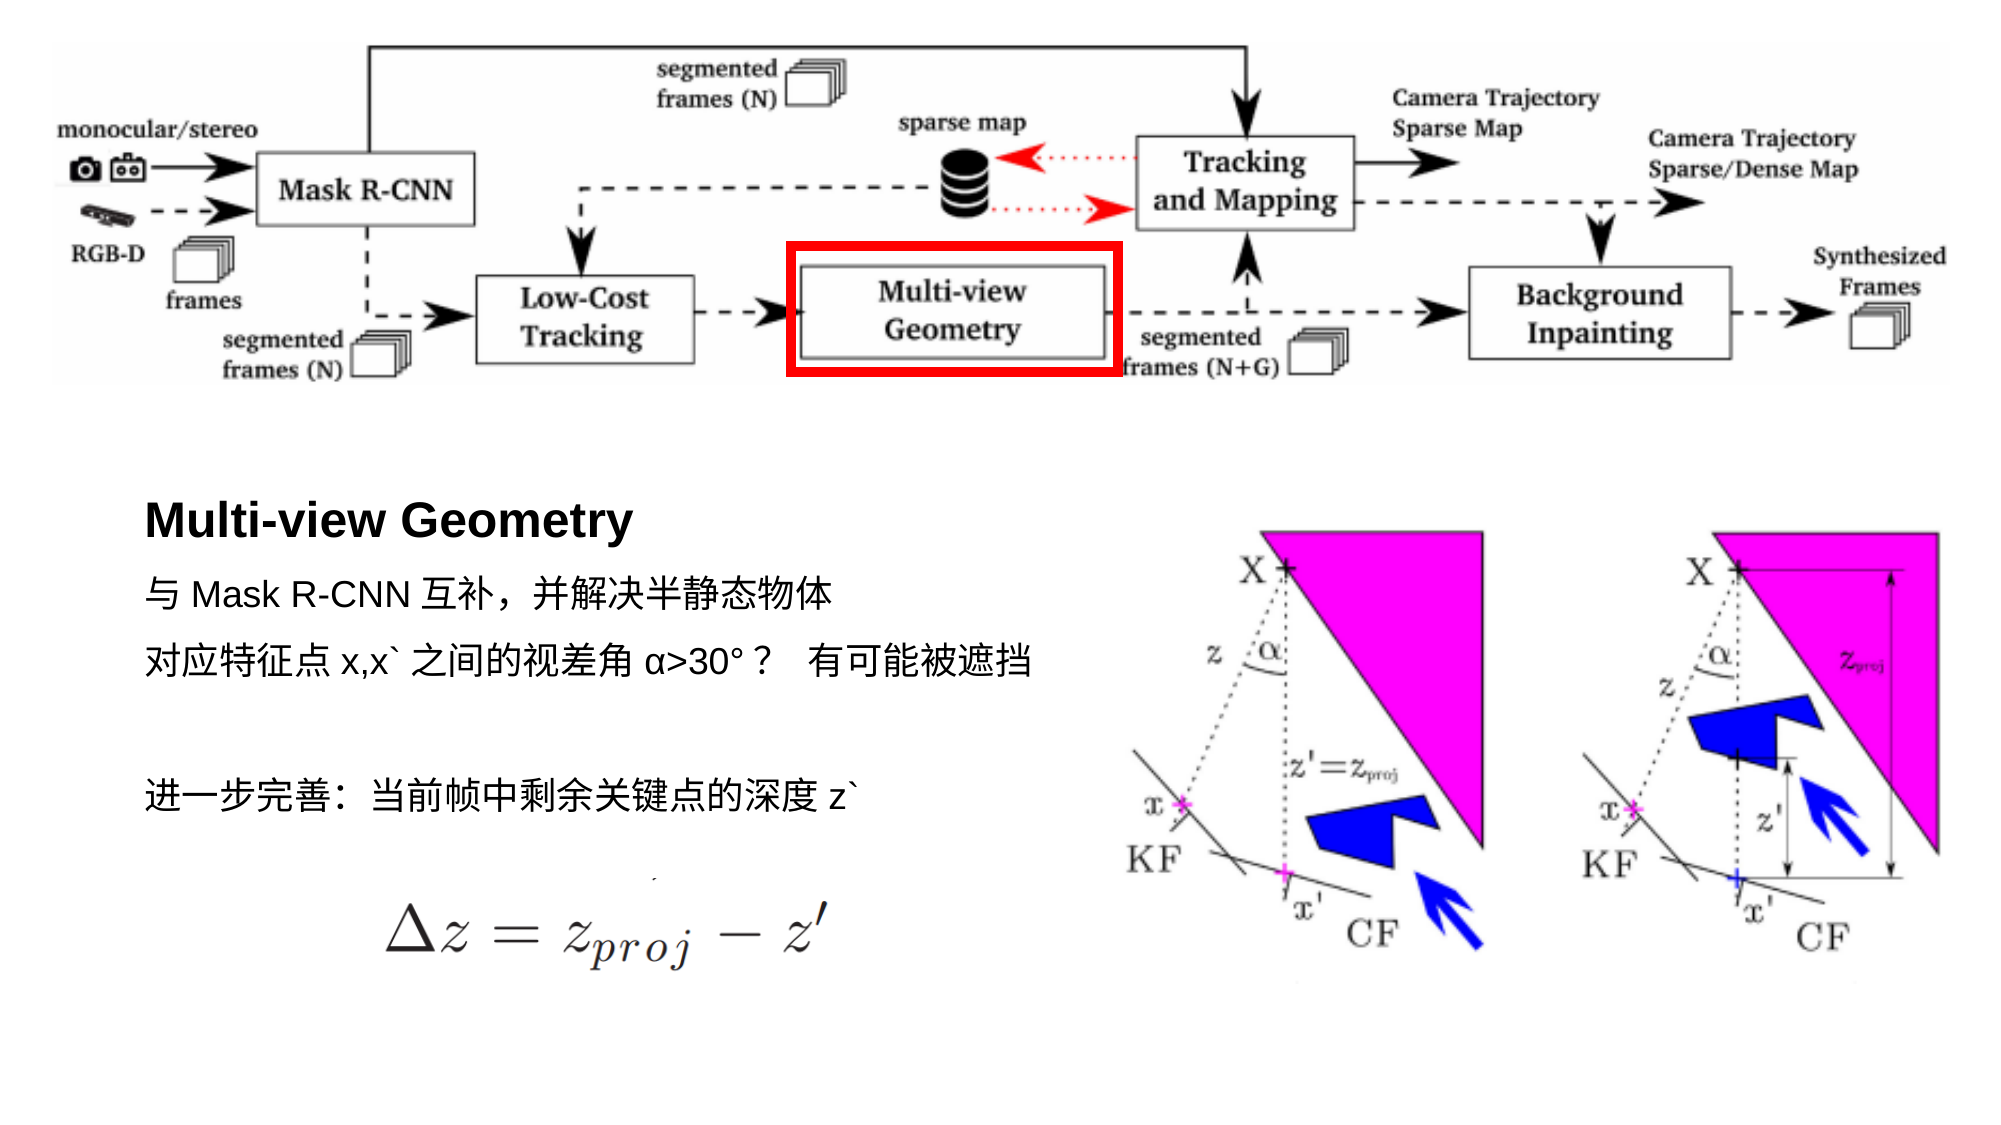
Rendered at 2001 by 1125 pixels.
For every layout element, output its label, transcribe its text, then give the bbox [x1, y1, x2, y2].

picture [1106, 470, 1973, 984]
picture [369, 878, 846, 984]
picture [0, 0, 1994, 412]
text_box Multi-view Geometry 与Mask R-CNN互补，并解决半静态物体 对应特征点x,x`之间的视差角α>30°？ 有可能被遮挡 进一步完善：当前帧中剩余关键点的深度z` [129, 449, 1130, 892]
